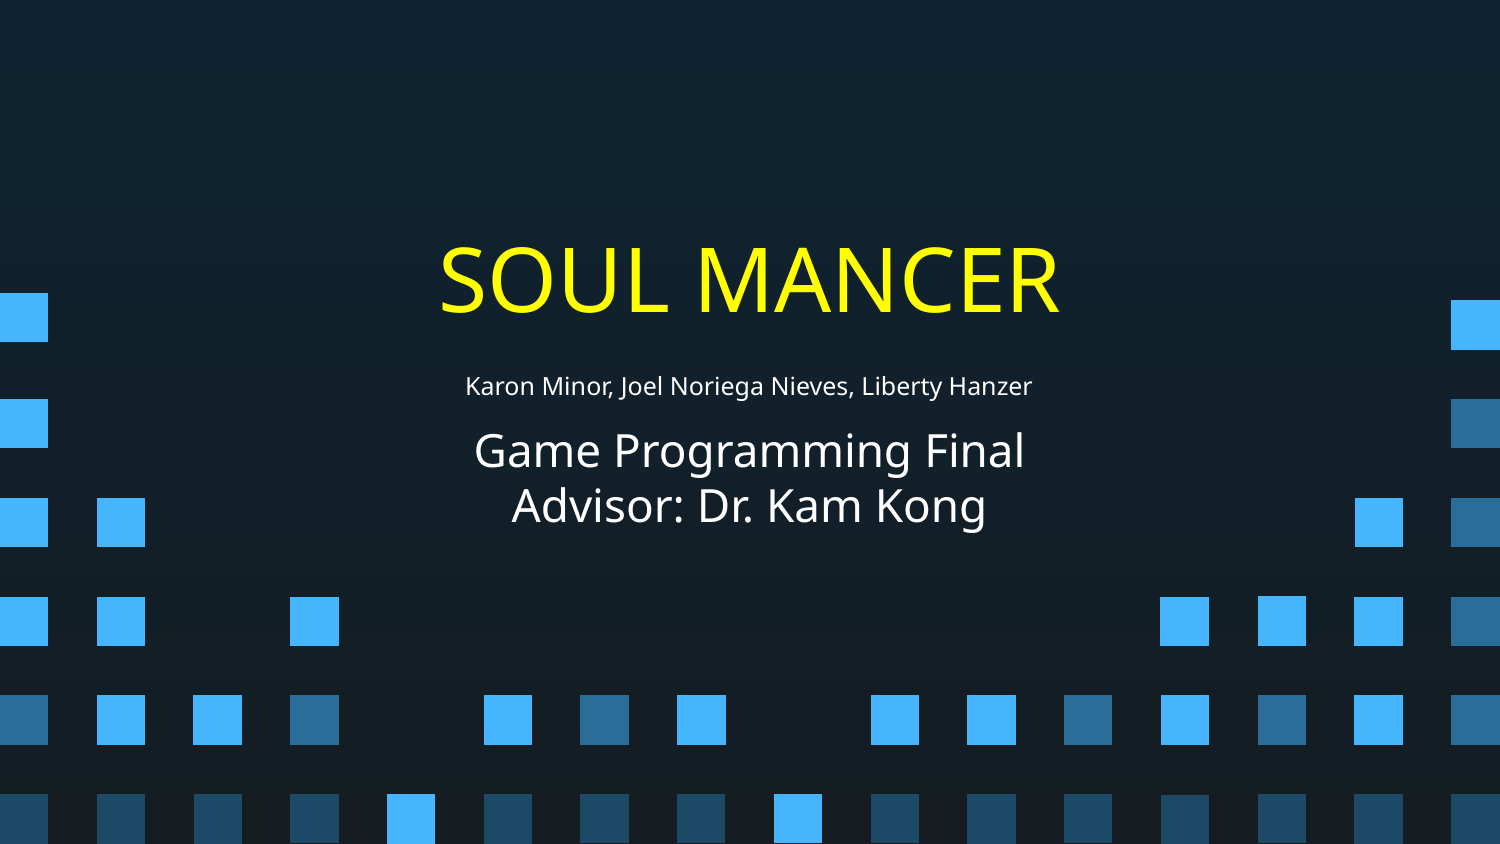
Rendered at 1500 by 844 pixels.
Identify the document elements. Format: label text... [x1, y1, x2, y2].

subtitle Game Programming Final Advisor: Dr. Kam Kong [296, 433, 1203, 520]
title SOUL MANCER [116, 217, 1383, 338]
title Karon Minor, Joel Noriega Nieves, Liberty Hanzer [118, 338, 1381, 464]
